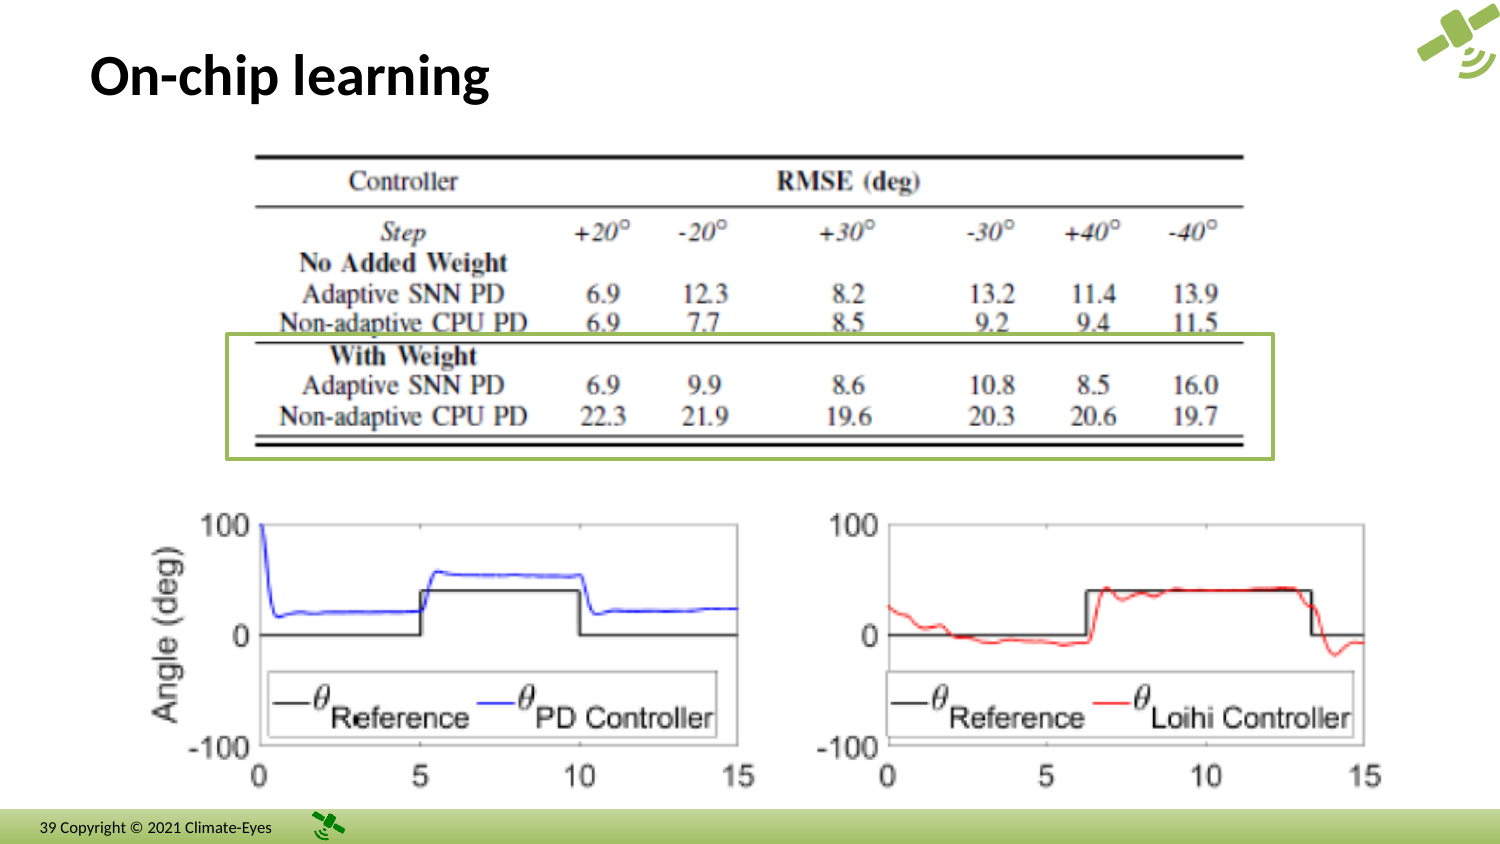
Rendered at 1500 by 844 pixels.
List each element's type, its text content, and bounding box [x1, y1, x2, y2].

picture [137, 498, 1394, 808]
picture [226, 134, 1274, 475]
picture [1417, 0, 1500, 83]
picture [312, 809, 345, 842]
title On-chip learning [75, 33, 1425, 110]
